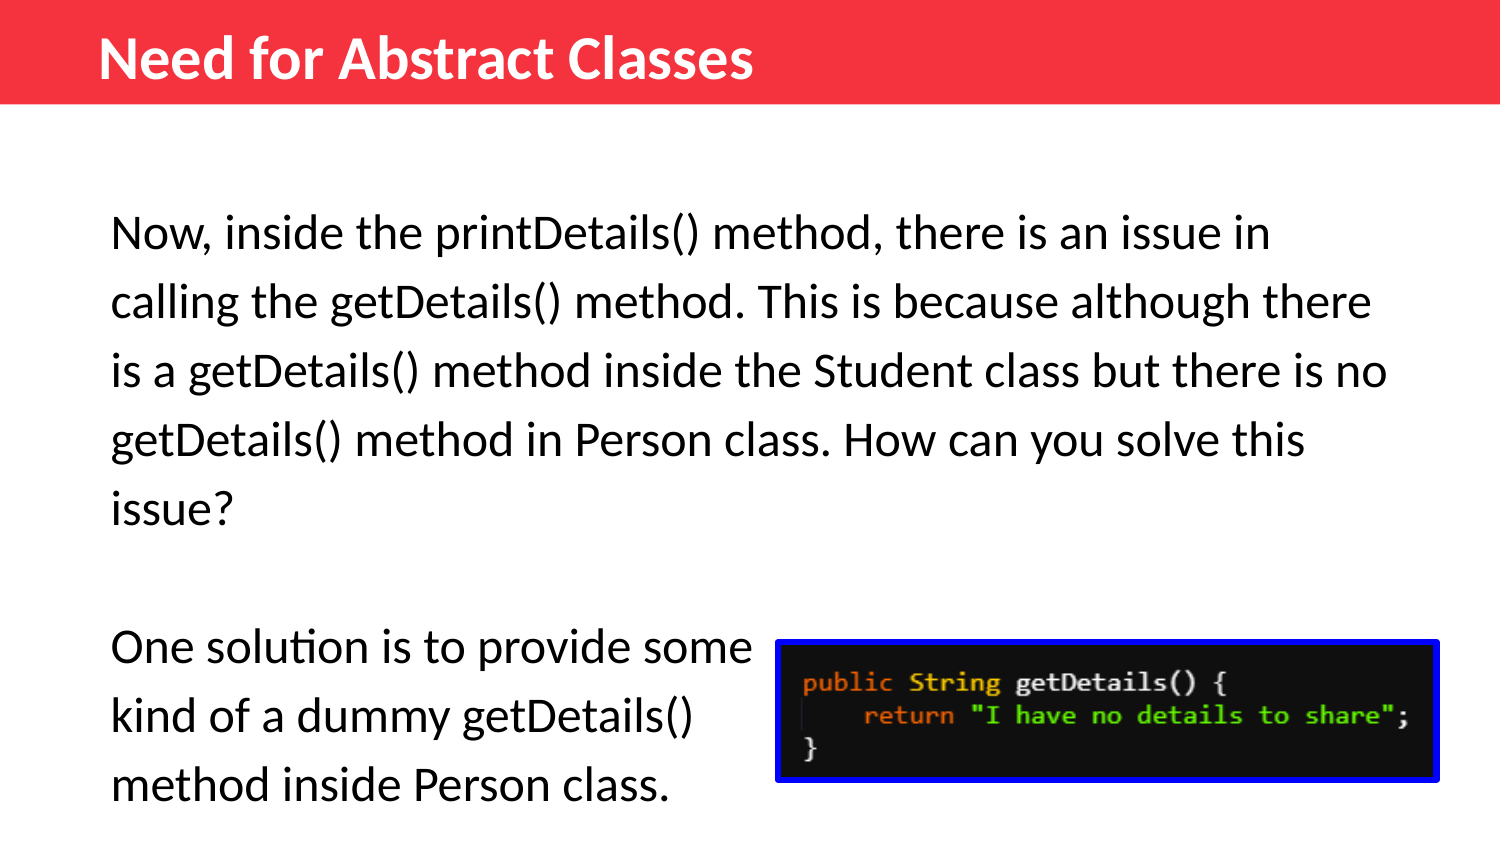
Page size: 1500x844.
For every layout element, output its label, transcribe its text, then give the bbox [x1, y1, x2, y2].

text_box Now, inside the printDetails() method, there is an issue in calling the getDetails() method. This is because although there is a getDetails() method inside the Student class but there is no getDetails() method in Person class. How can you solve this issue? One solution is to provide some kind of a dummy getDetails() method inside Person class. [95, 175, 1411, 596]
text_box [0, 0, 1500, 105]
text_box Need for Abstract Classes [83, 2, 1332, 138]
picture [780, 645, 1434, 777]
